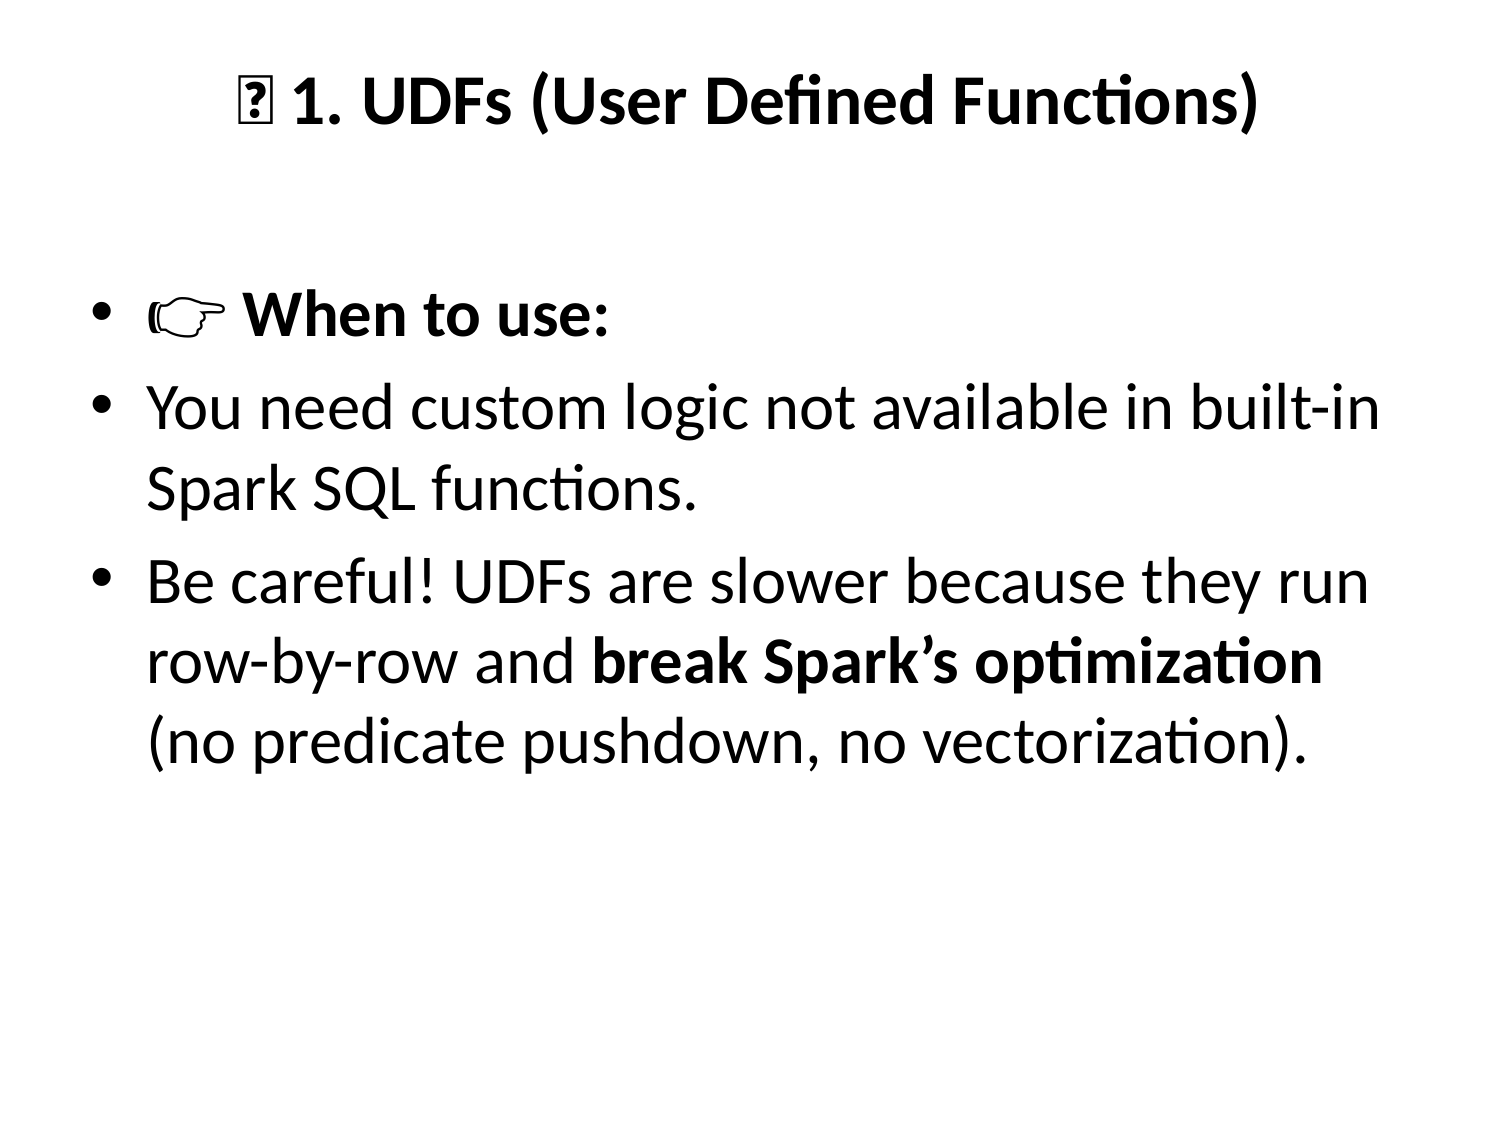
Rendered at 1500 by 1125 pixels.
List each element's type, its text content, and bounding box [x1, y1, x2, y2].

title ✅ 1. UDFs (User Defined Functions) [75, 45, 1425, 233]
list 👉 When to use: You need custom logic not available in built-in Spark SQL functions. Be careful! UDFs are slower because they run row-by-row and break Spark’s optimization (no predicate pushdown, no vectorization). [75, 262, 1425, 1005]
